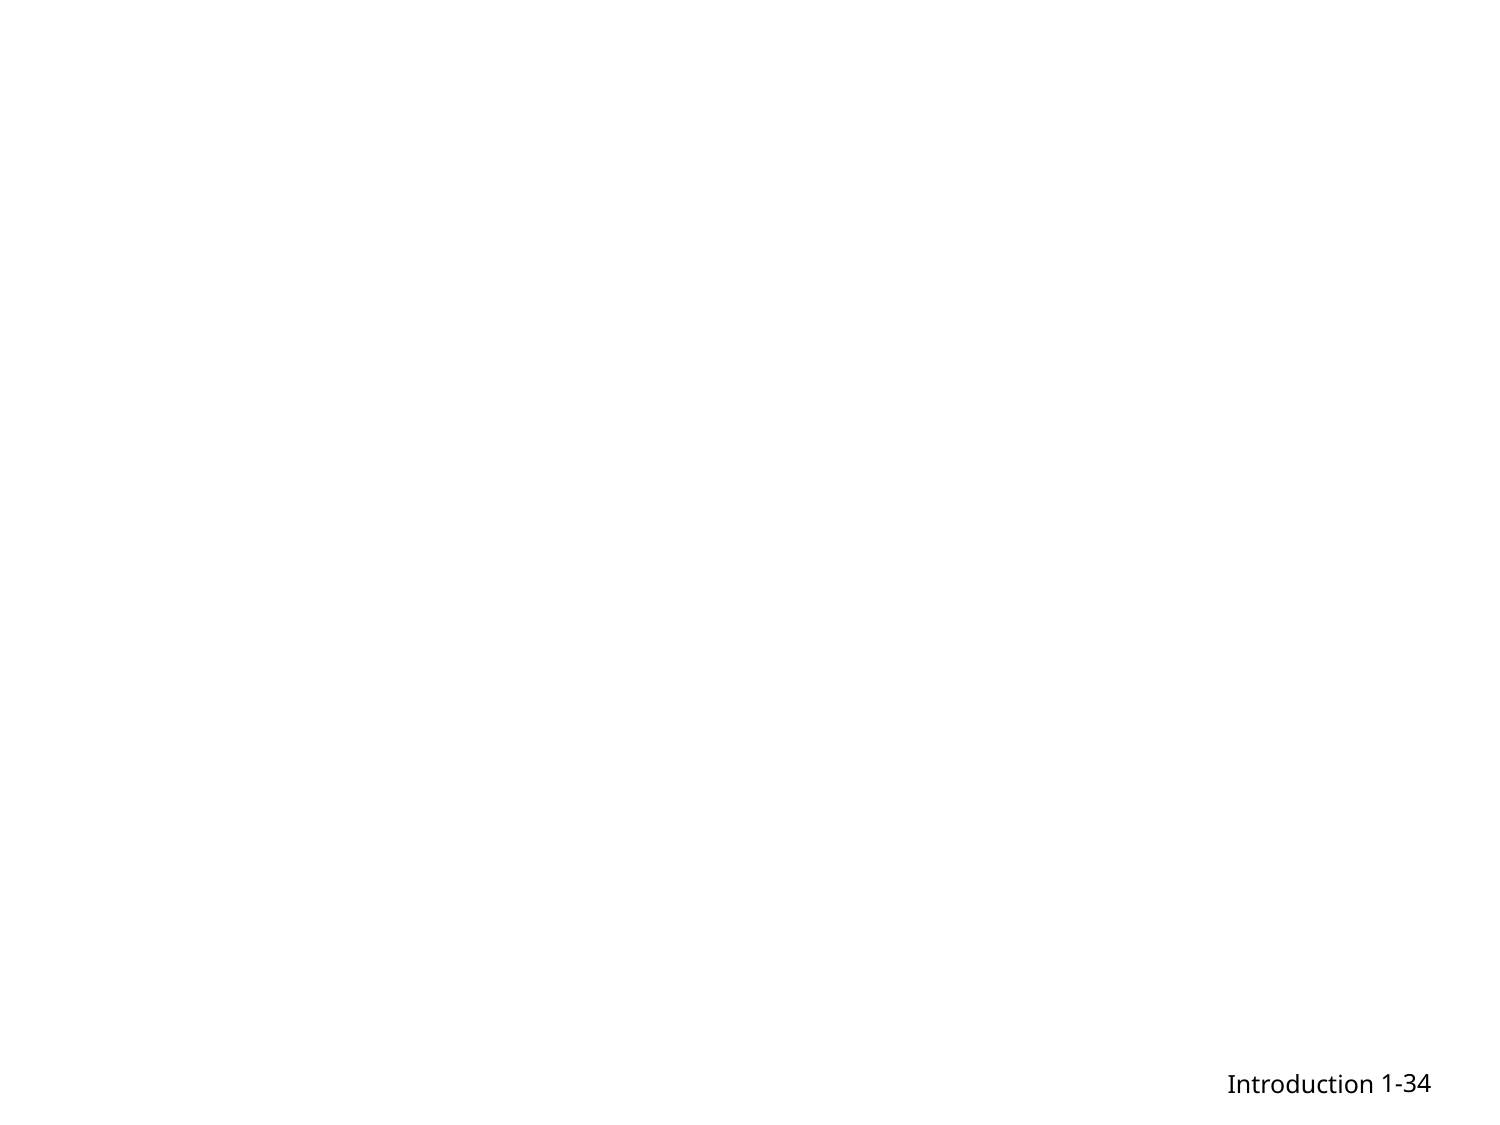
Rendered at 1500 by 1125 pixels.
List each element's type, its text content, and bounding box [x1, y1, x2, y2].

slide_number 1-34 [1365, 1059, 1477, 1106]
footer Introduction [914, 1060, 1391, 1109]
